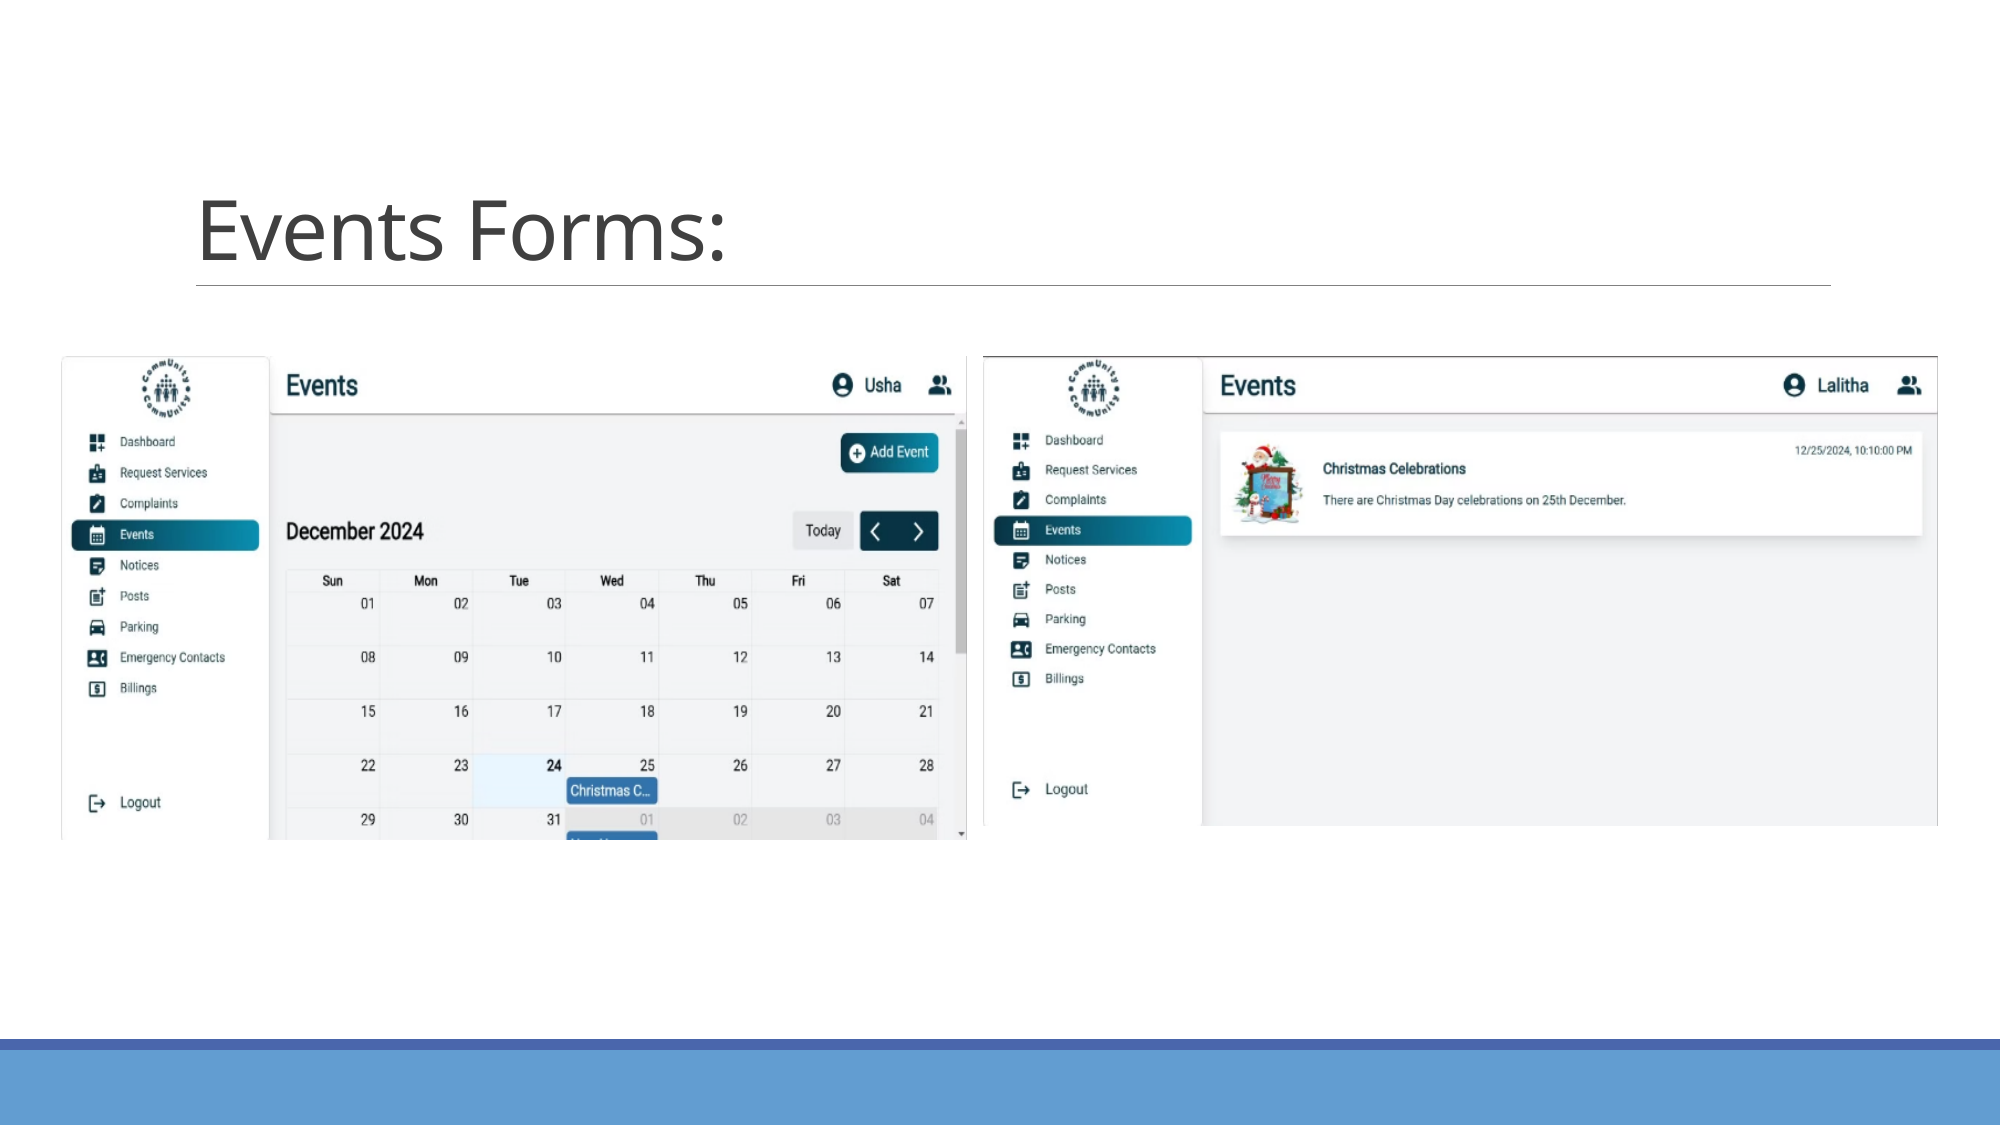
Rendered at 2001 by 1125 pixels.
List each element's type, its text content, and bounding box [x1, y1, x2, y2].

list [60, 355, 969, 841]
picture [982, 355, 1940, 827]
title Events Forms: [180, 47, 1830, 285]
